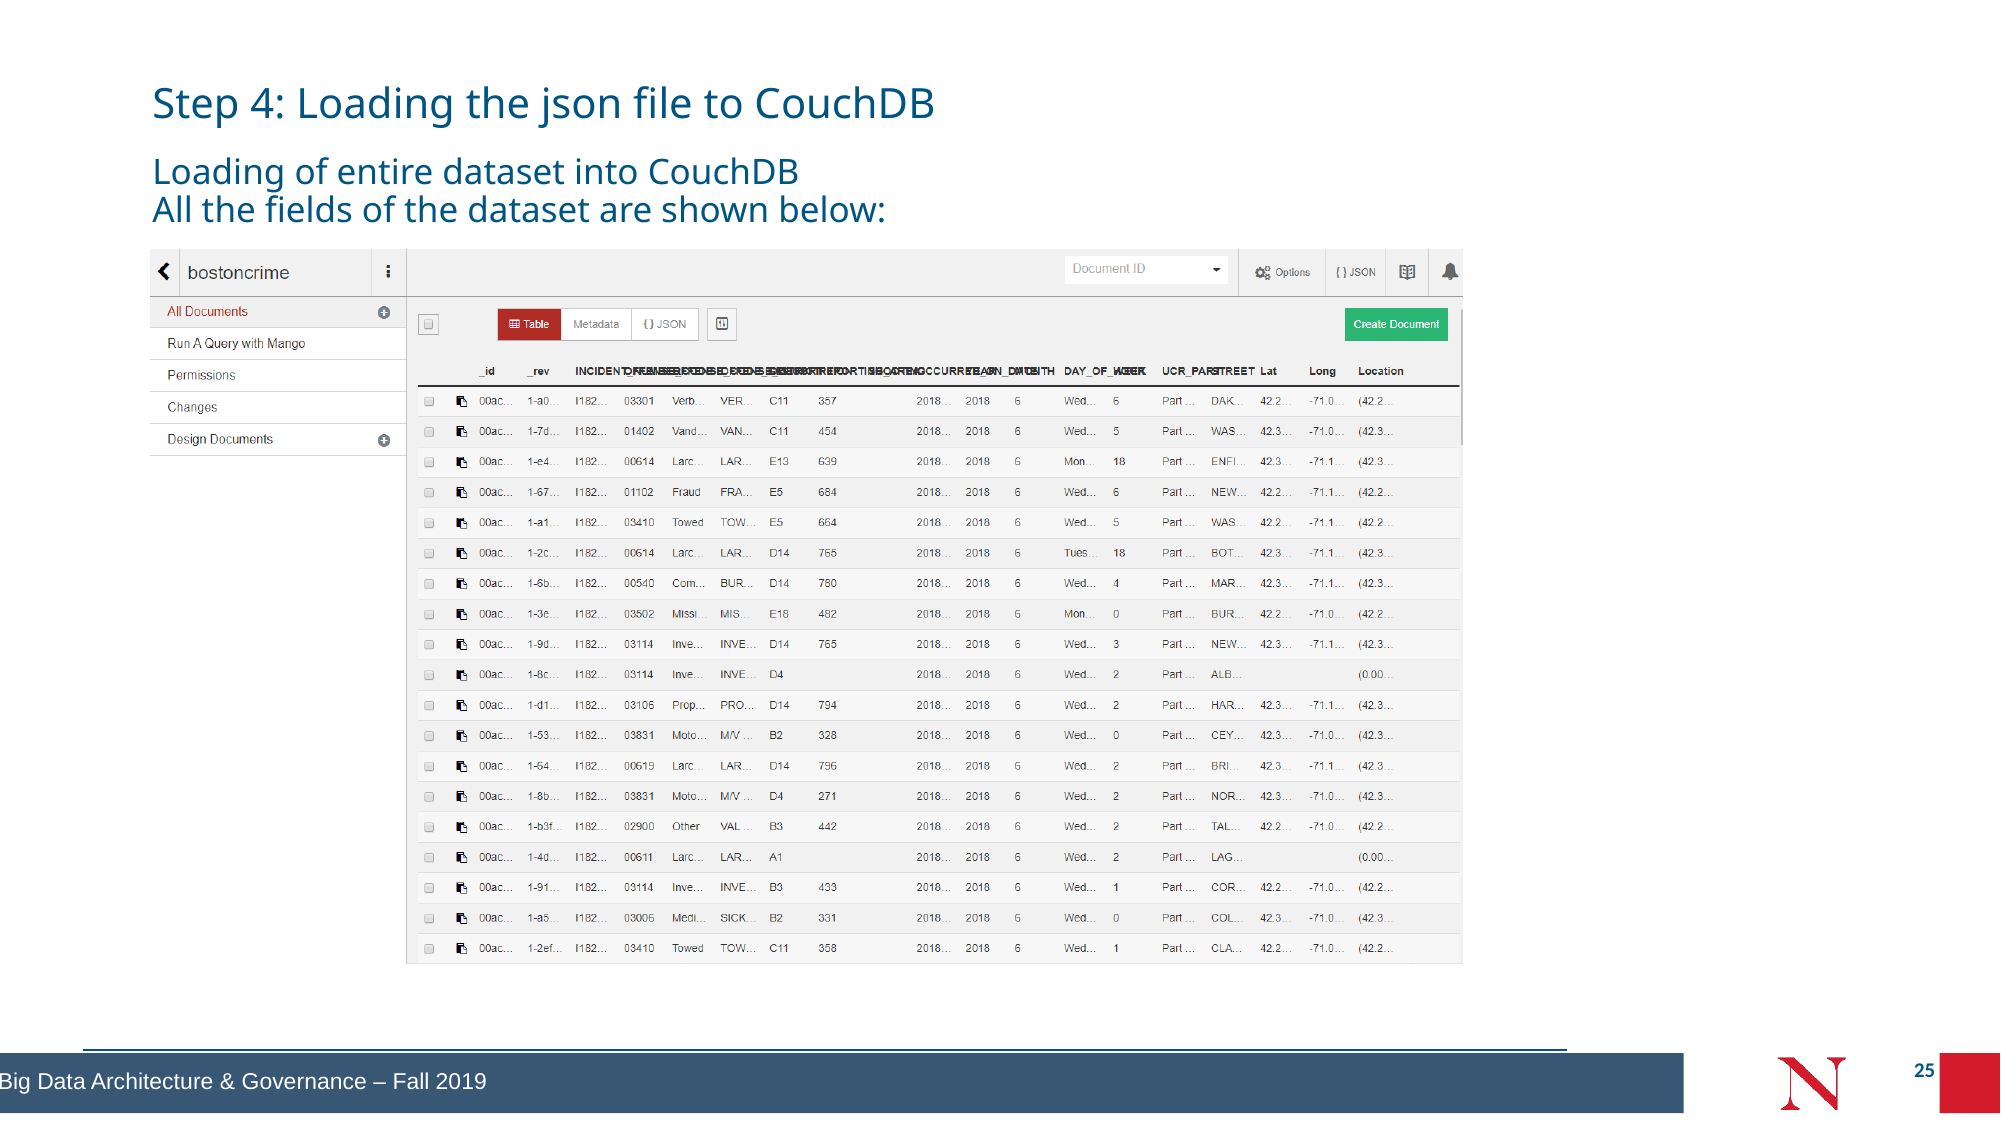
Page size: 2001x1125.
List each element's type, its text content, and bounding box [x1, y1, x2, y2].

title Step 4: Loading the json file to CouchDB [137, 59, 1863, 146]
picture [1766, 1038, 1857, 1125]
footer Big Data Architecture & Governance - Northeastern University – Fall 2018 Midterm [683, 1062, 1838, 1103]
text_box Loading of entire dataset into CouchDB All the fields of the dataset are shown below: [137, 146, 1863, 238]
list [149, 249, 1463, 964]
